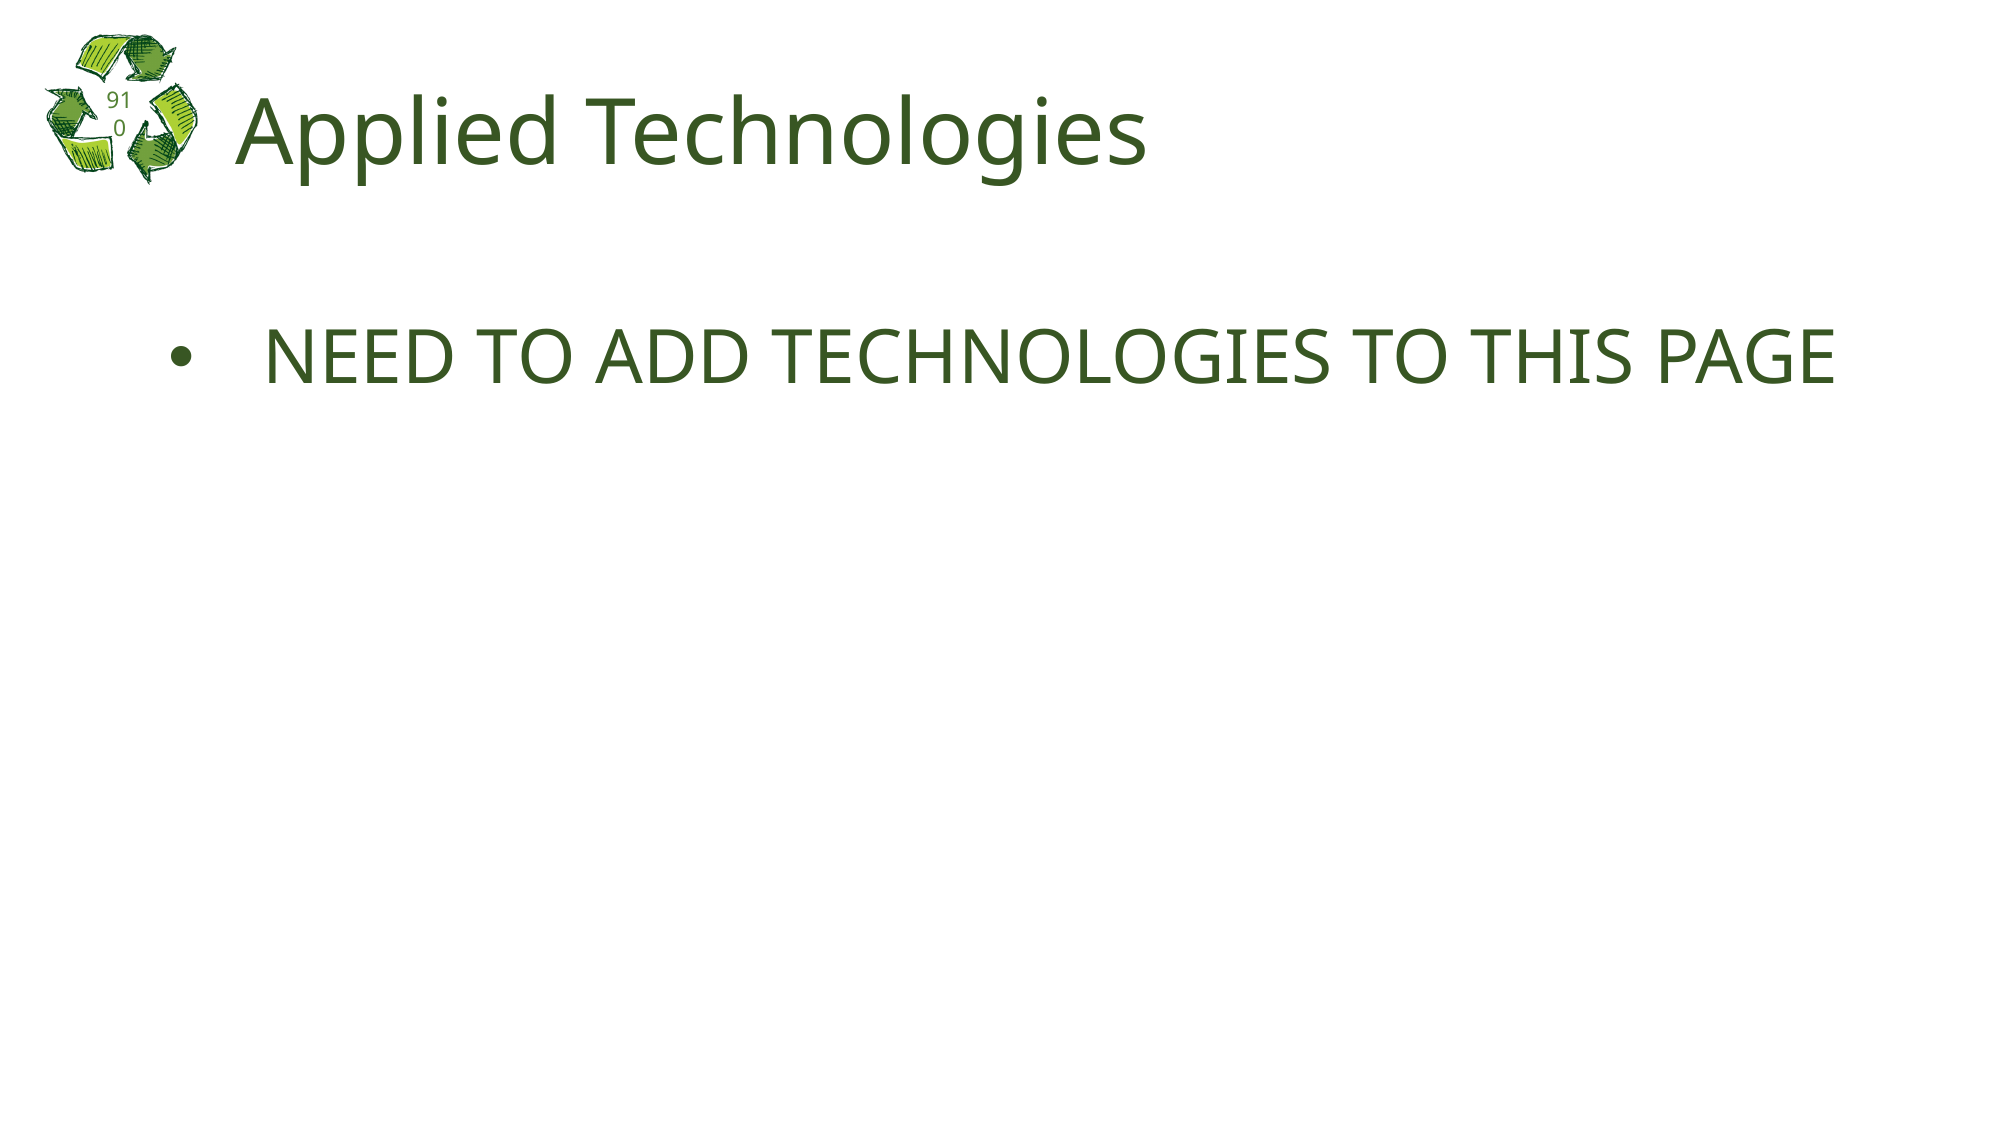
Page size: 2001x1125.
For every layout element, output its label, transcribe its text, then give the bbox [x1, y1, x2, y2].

picture [44, 34, 198, 185]
text_box NEED TO ADD TECHNOLOGIES TO THIS PAGE [153, 311, 1892, 1065]
text_box Applied Technologies [220, 31, 1959, 239]
